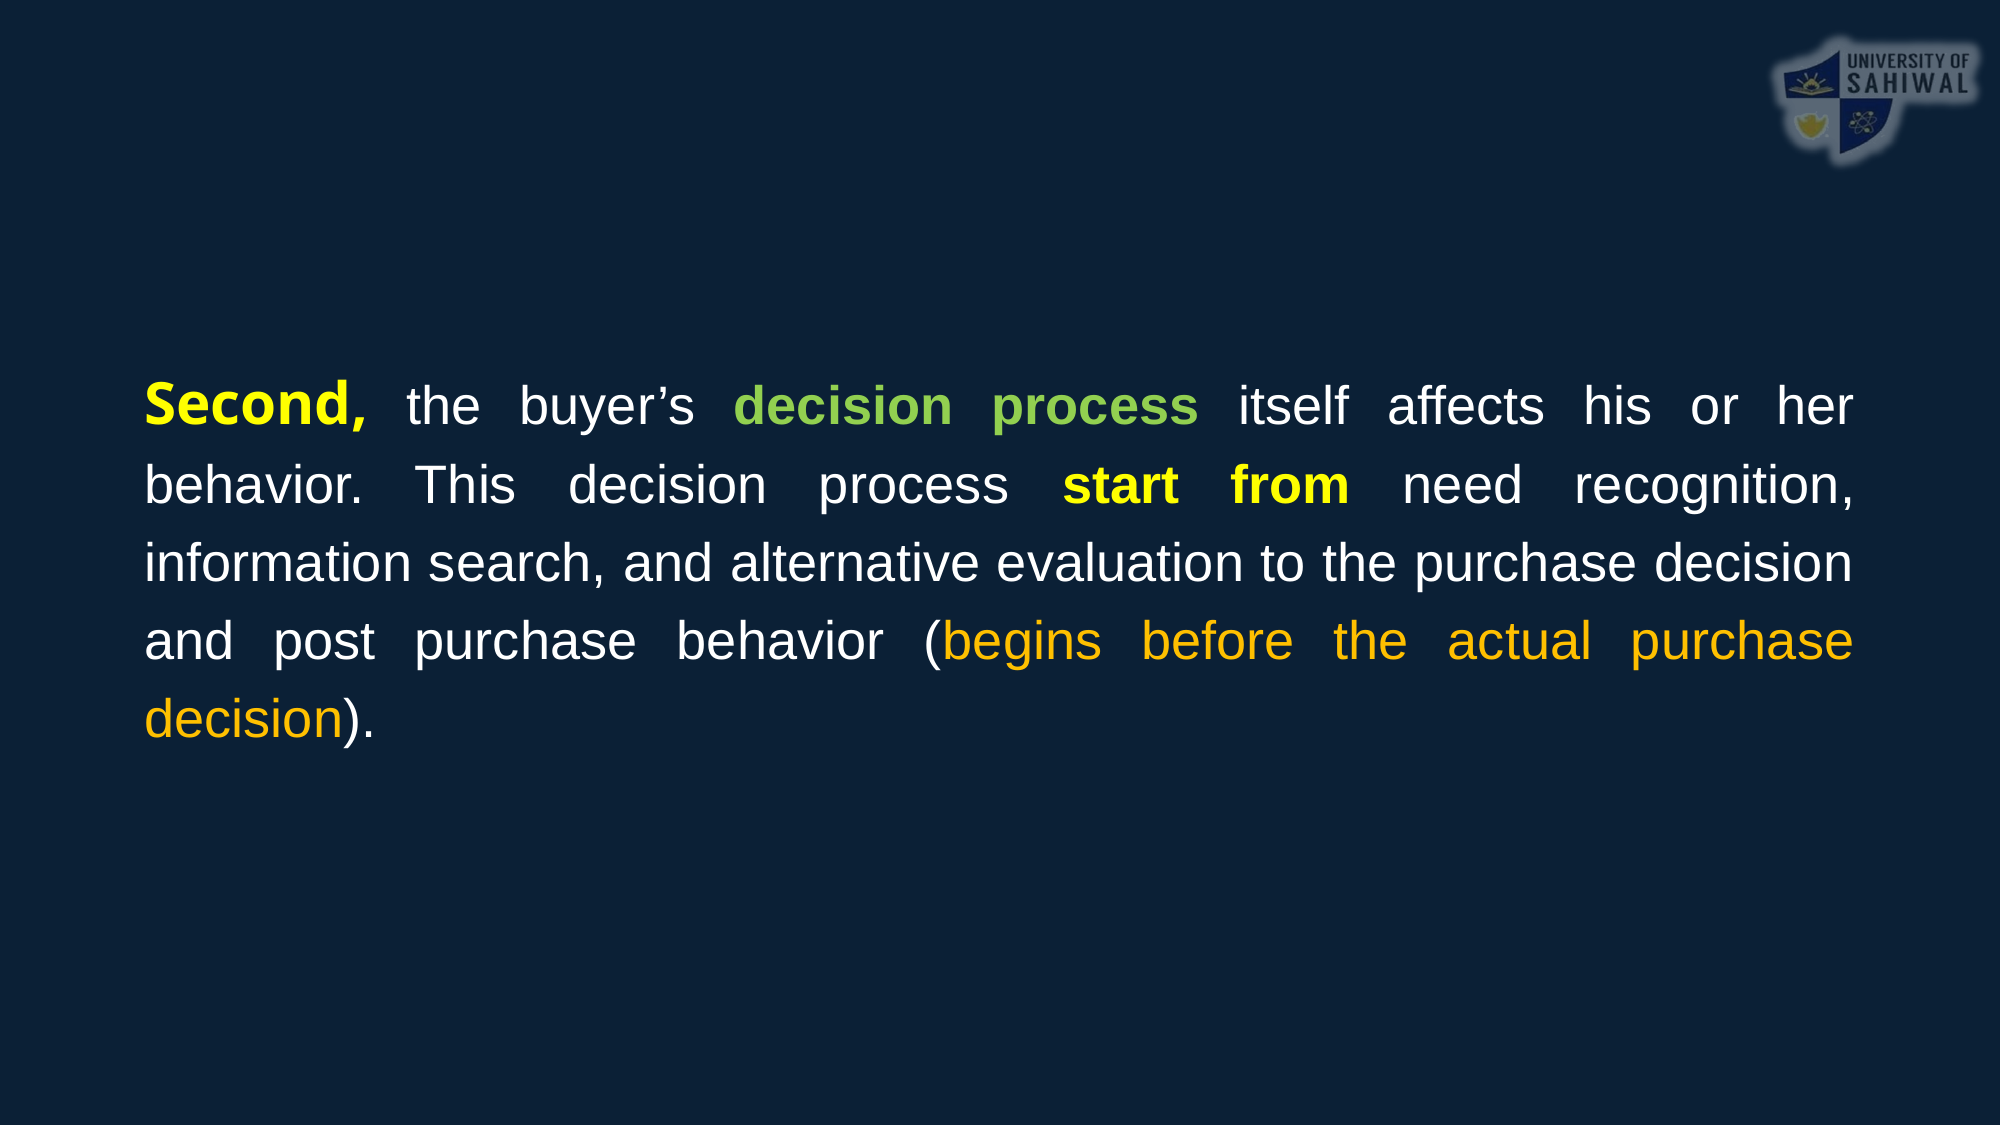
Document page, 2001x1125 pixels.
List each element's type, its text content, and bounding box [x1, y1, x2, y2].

list Second, the buyer’s decision process itself affects his or her behavior. This decision process start from need recognition, information search, and alternative evaluation to the purchase decision and post purchase behavior (begins before the actual purchase decision). [129, 58, 1871, 1067]
picture [1747, 0, 2000, 208]
